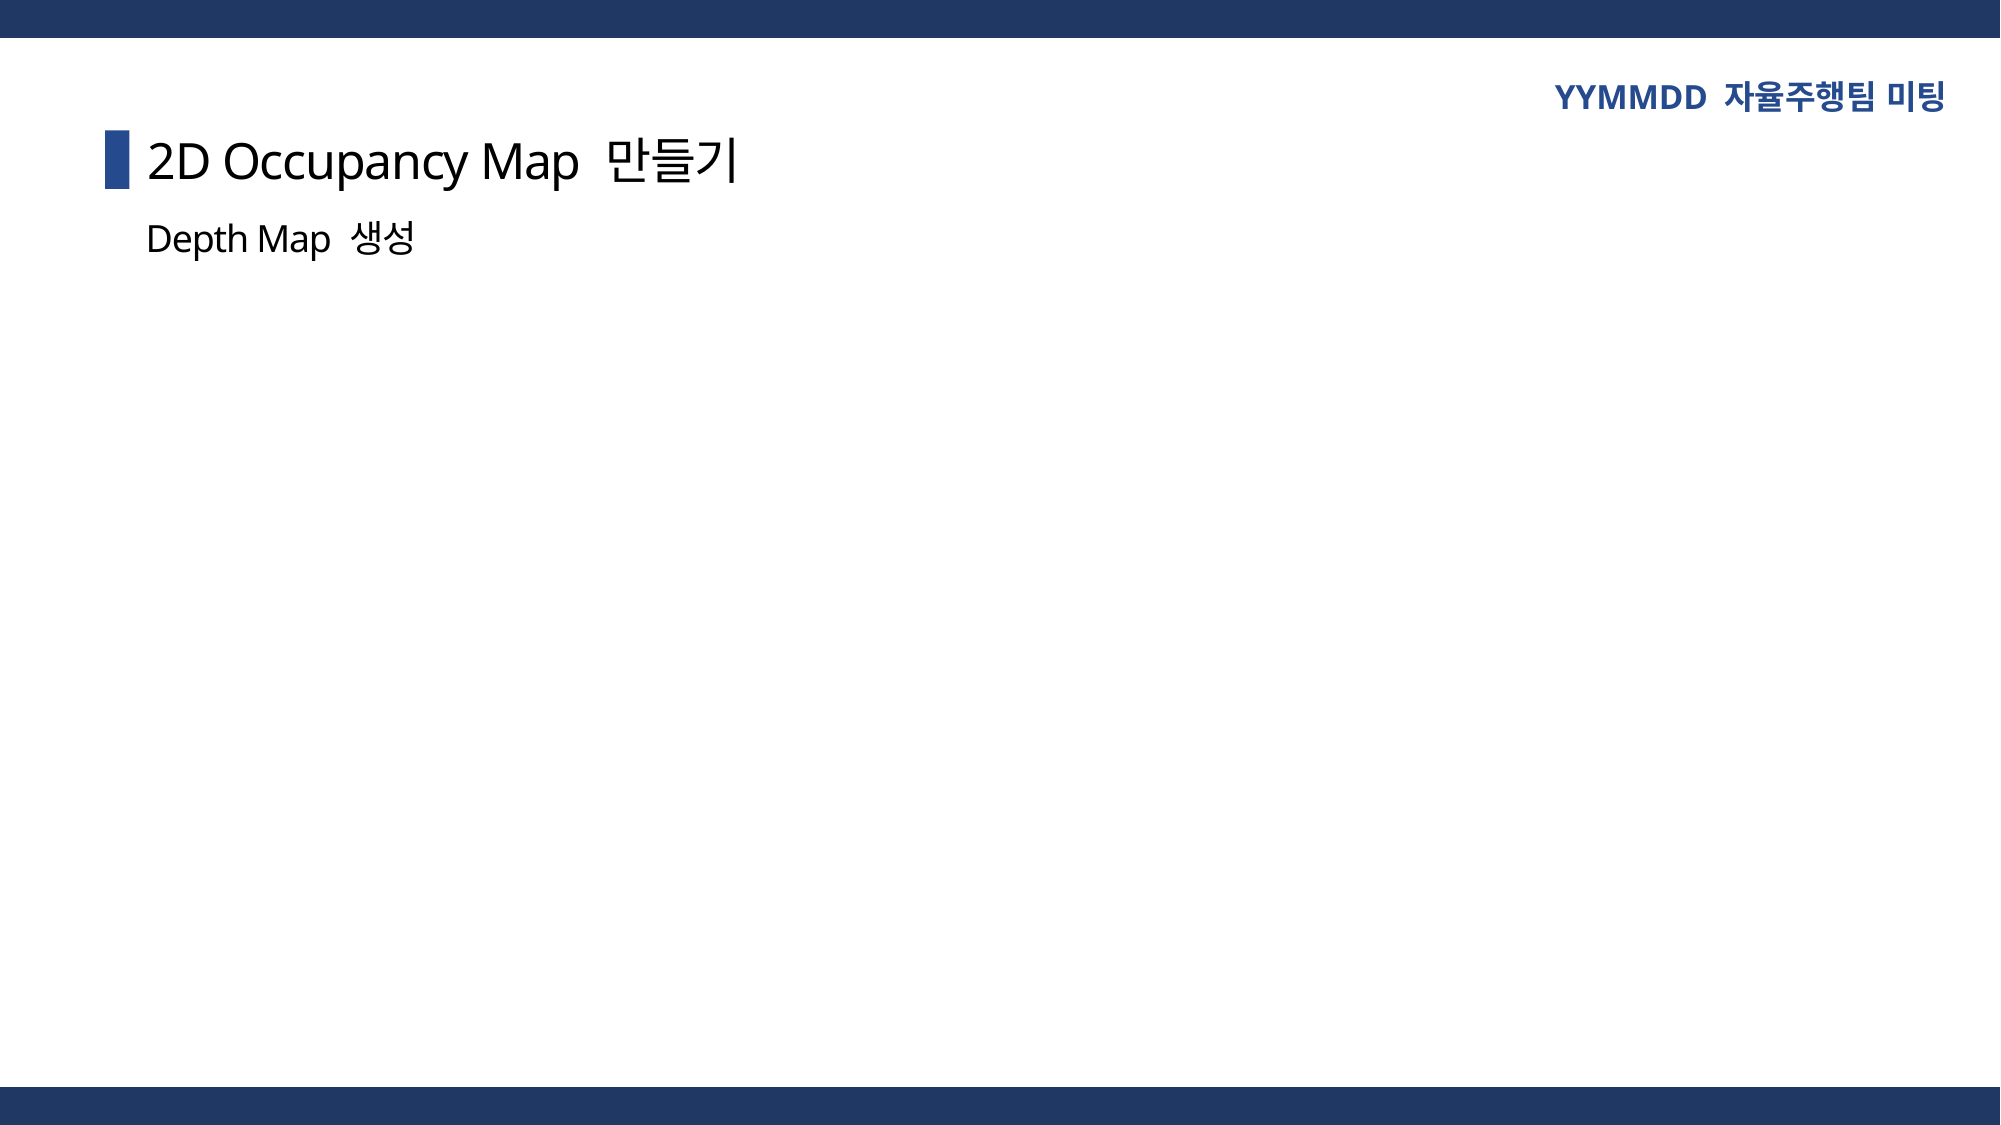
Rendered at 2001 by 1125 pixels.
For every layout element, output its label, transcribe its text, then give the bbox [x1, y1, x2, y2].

text_box [0, 0, 2000, 39]
text_box Depth Map 생성 [130, 207, 432, 268]
text_box [0, 1086, 2000, 1125]
text_box [104, 129, 130, 190]
text_box YYMMDD 자율주행팀 미팅 [1540, 68, 1963, 124]
text_box 2D Occupancy Map 만들기 [133, 121, 756, 197]
